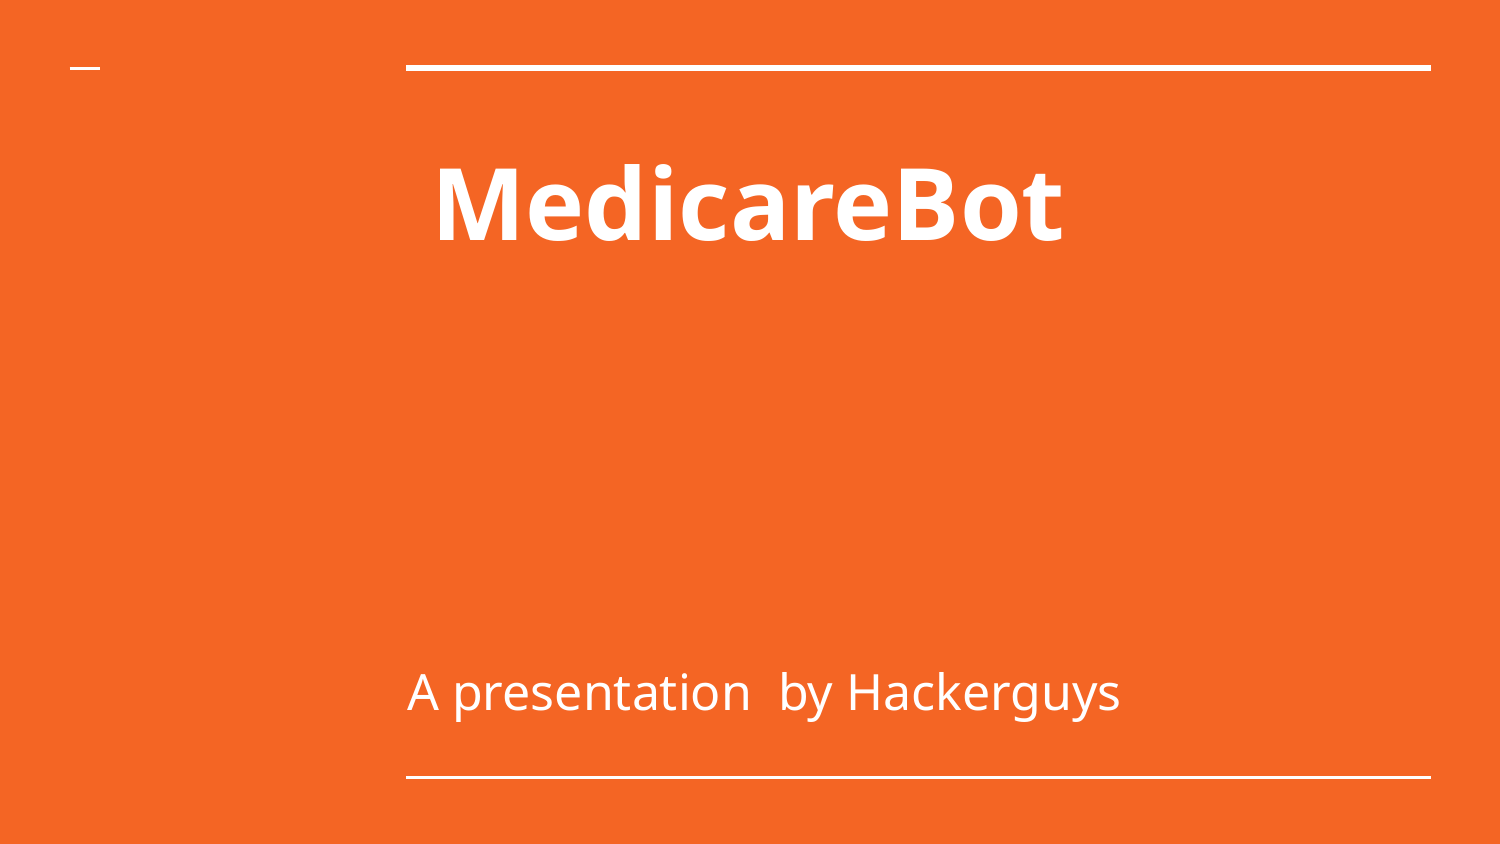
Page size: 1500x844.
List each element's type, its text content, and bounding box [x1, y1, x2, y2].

title MedicareBot [416, 125, 1456, 277]
subtitle A presentation by Hackerguys [392, 531, 1431, 735]
